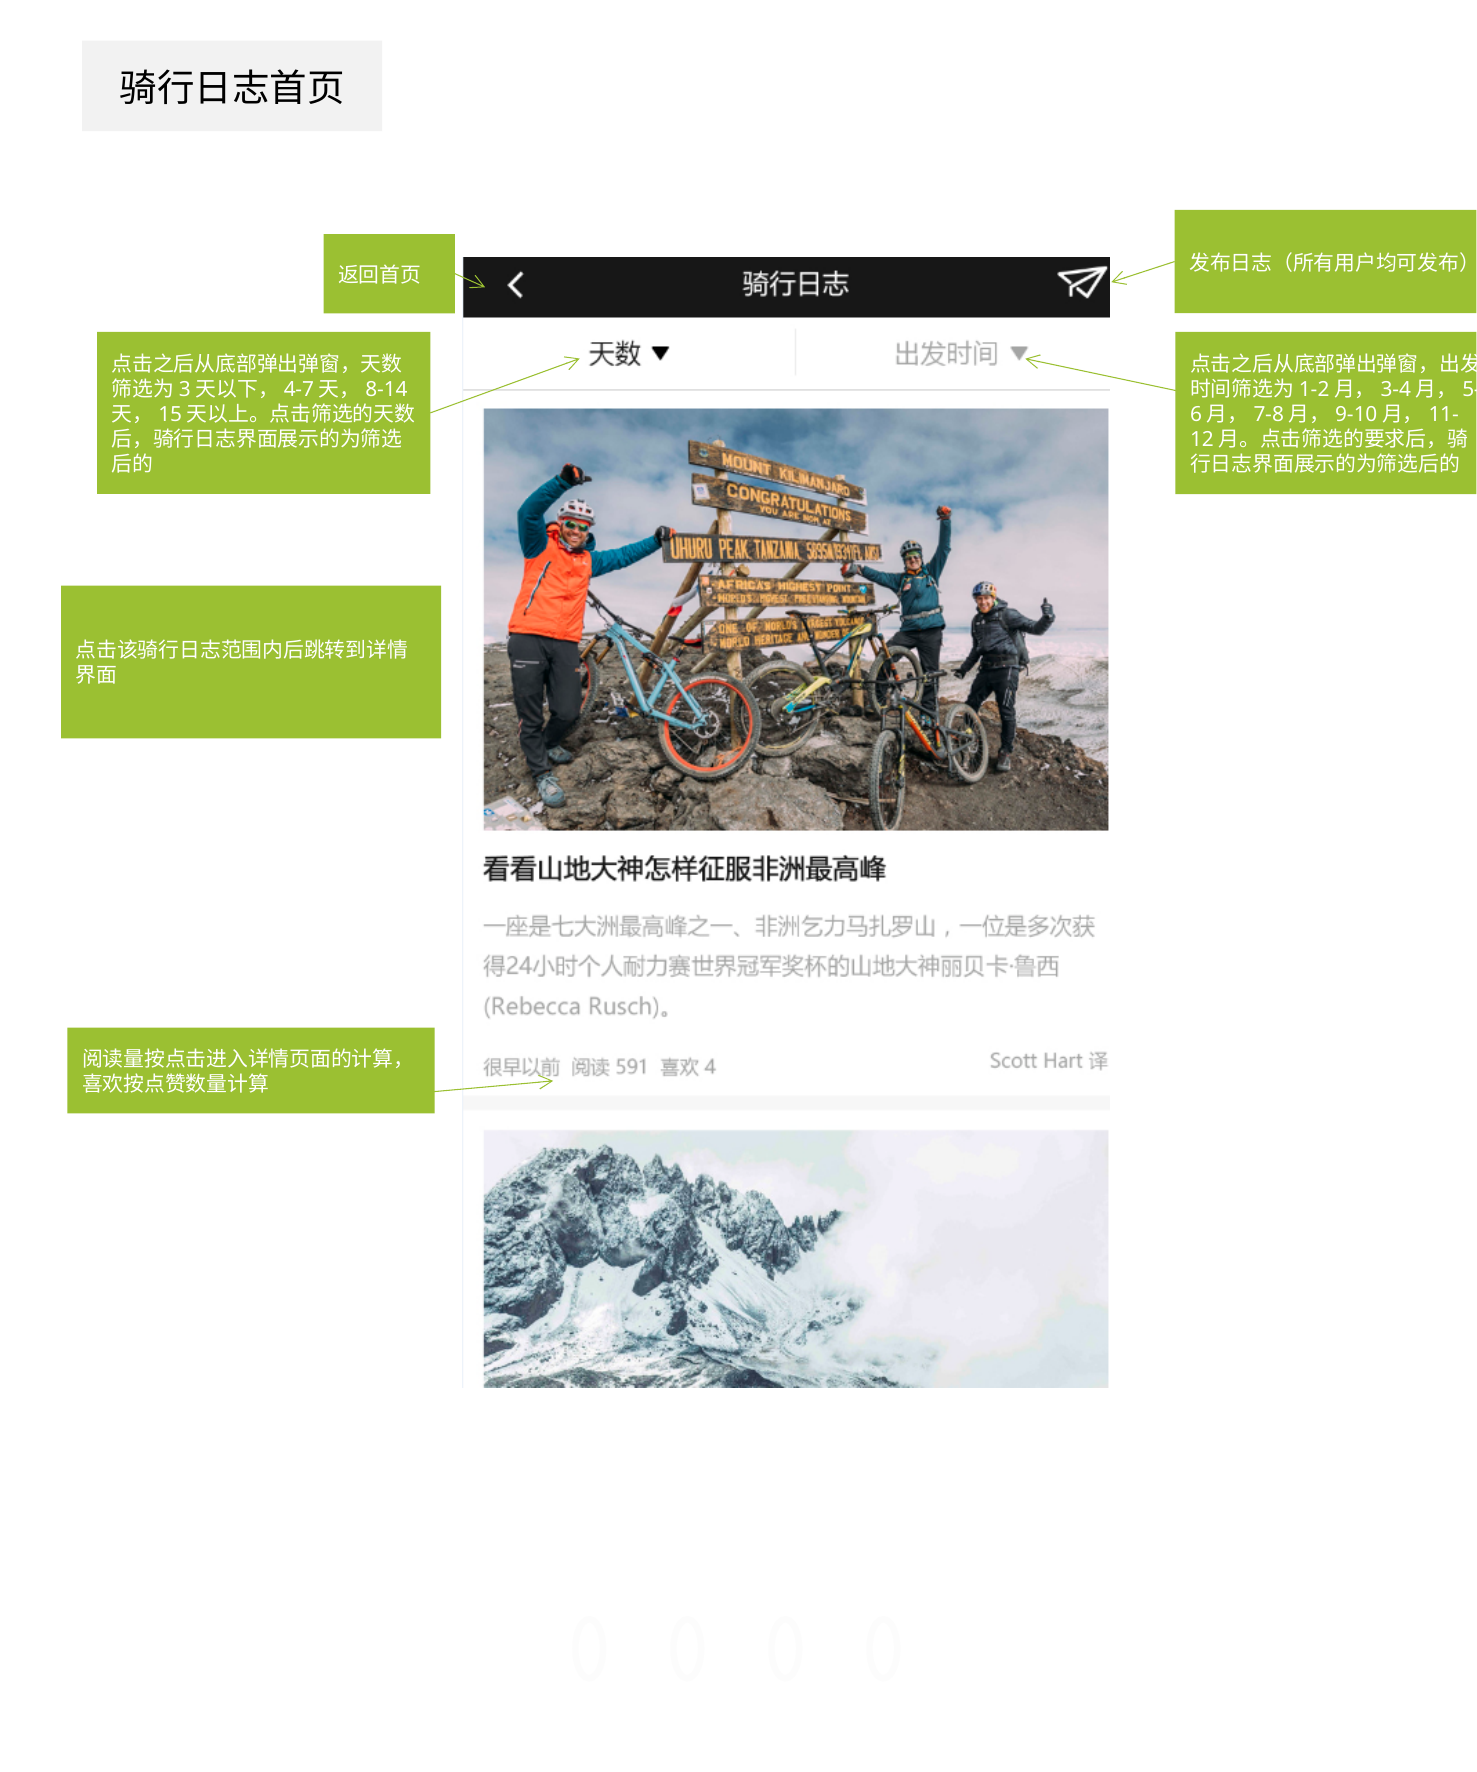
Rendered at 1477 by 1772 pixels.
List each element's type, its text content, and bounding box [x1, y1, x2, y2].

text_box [1111, 261, 1175, 283]
text_box 点击之后从底部弹出弹窗，出发时间筛选为1-2月，3-4月，5-6月，7-8月，9-10月，11-12月。点击筛选的要求后，骑行日志界面展示的为筛选后的 [1174, 331, 1477, 495]
text_box 点击之后从底部弹出弹窗，天数筛选为3天以下，4-7天，8-14天，15天以上。点击筛选的天数后，骑行日志界面展示的为筛选后的 [96, 331, 431, 495]
text_box 点击该骑行日志范围内后跳转到详情界面 [60, 585, 442, 739]
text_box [1025, 358, 1188, 394]
picture [462, 257, 1110, 1388]
text_box 骑行日志首页 [81, 40, 383, 132]
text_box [430, 358, 580, 414]
text_box 阅读量按点击进入详情页面的计算，喜欢按点赞数量计算 [66, 1027, 436, 1114]
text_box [431, 1080, 554, 1092]
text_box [323, 234, 485, 314]
text_box 发布日志（所有用户均可发布） [1174, 209, 1477, 314]
